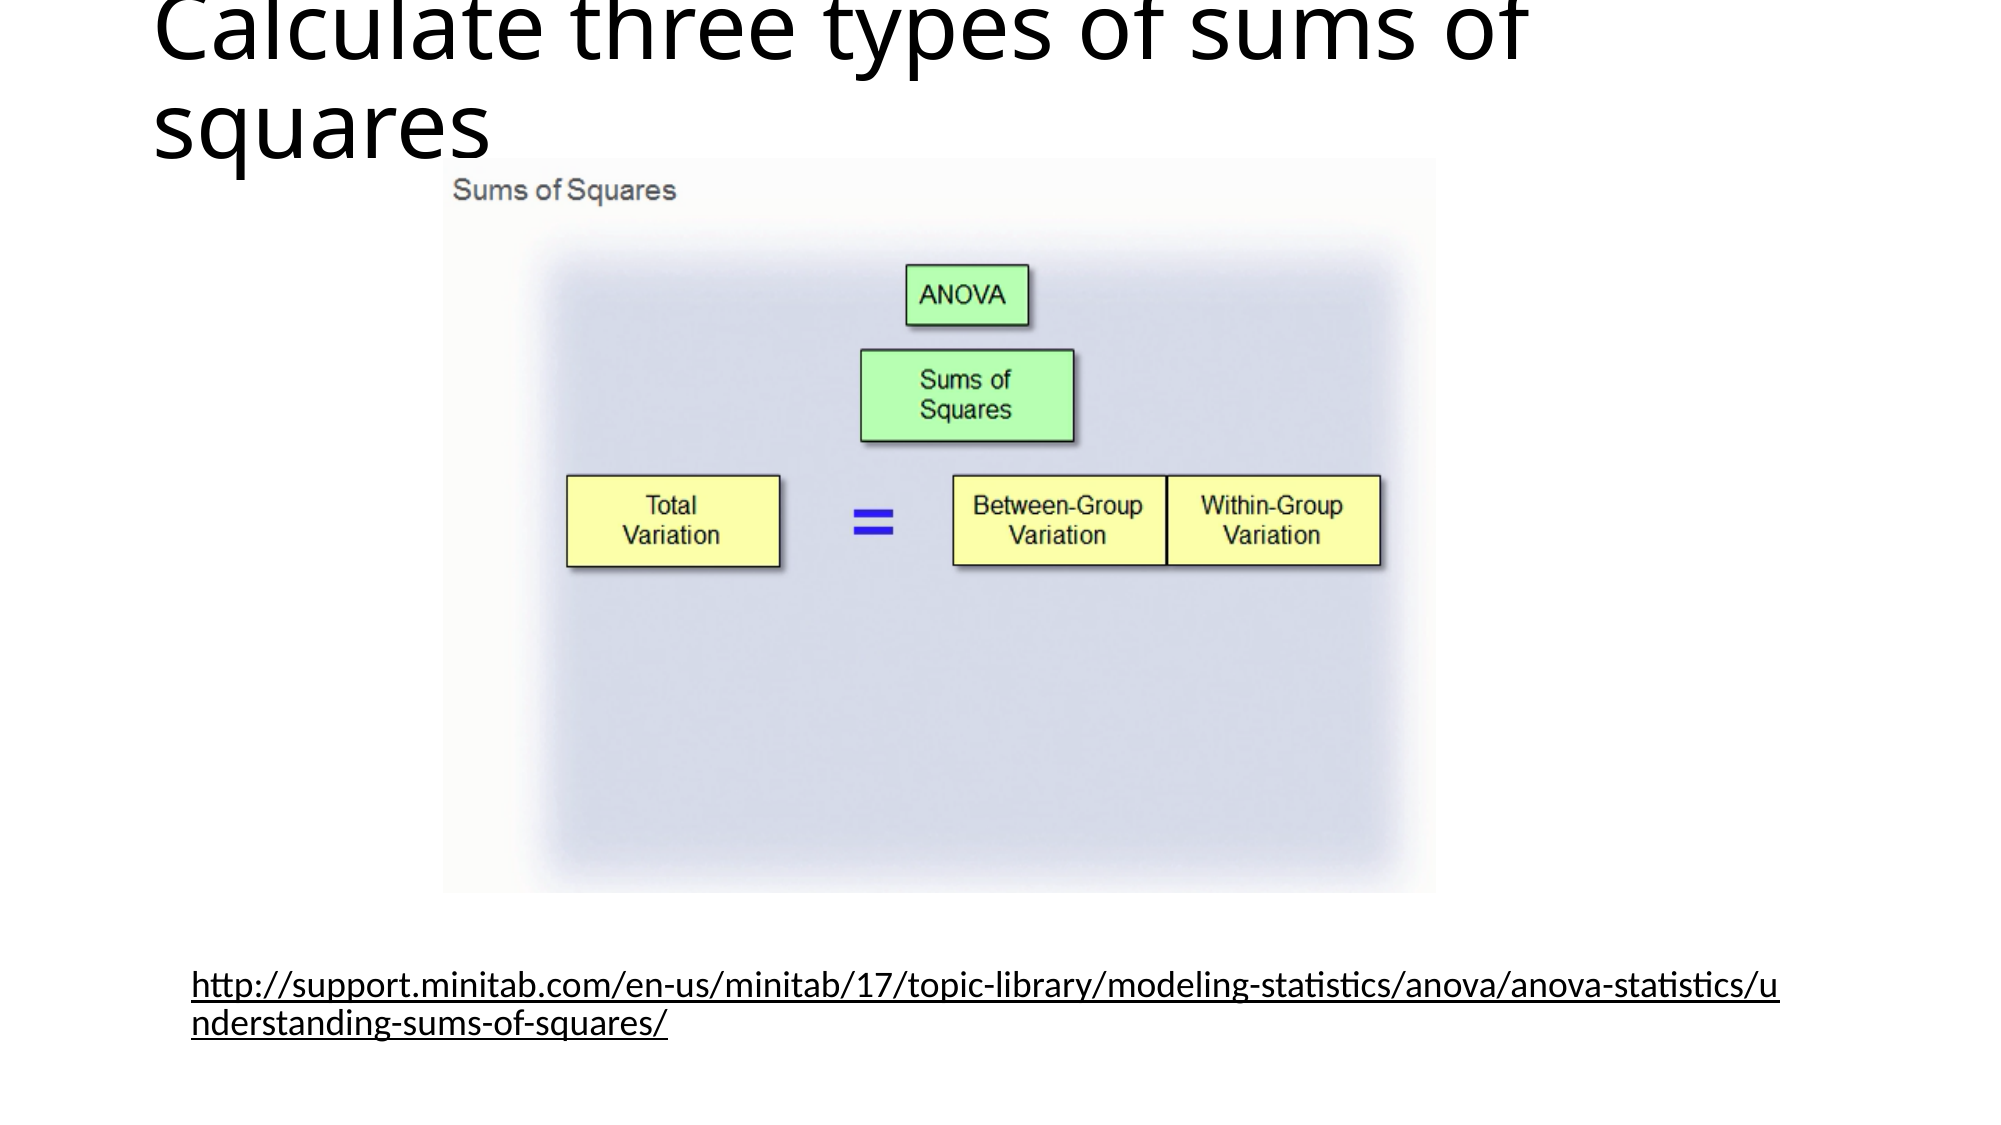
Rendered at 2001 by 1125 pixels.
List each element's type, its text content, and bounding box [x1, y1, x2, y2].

title Calculate three types of sums of squares [137, 0, 1863, 159]
text_box http://support.minitab.com/en-us/minitab/17/topic-library/modeling-statistics/anova/anova-statistics/understanding-sums-of-squares/ [176, 952, 1802, 1058]
picture [443, 158, 1436, 893]
